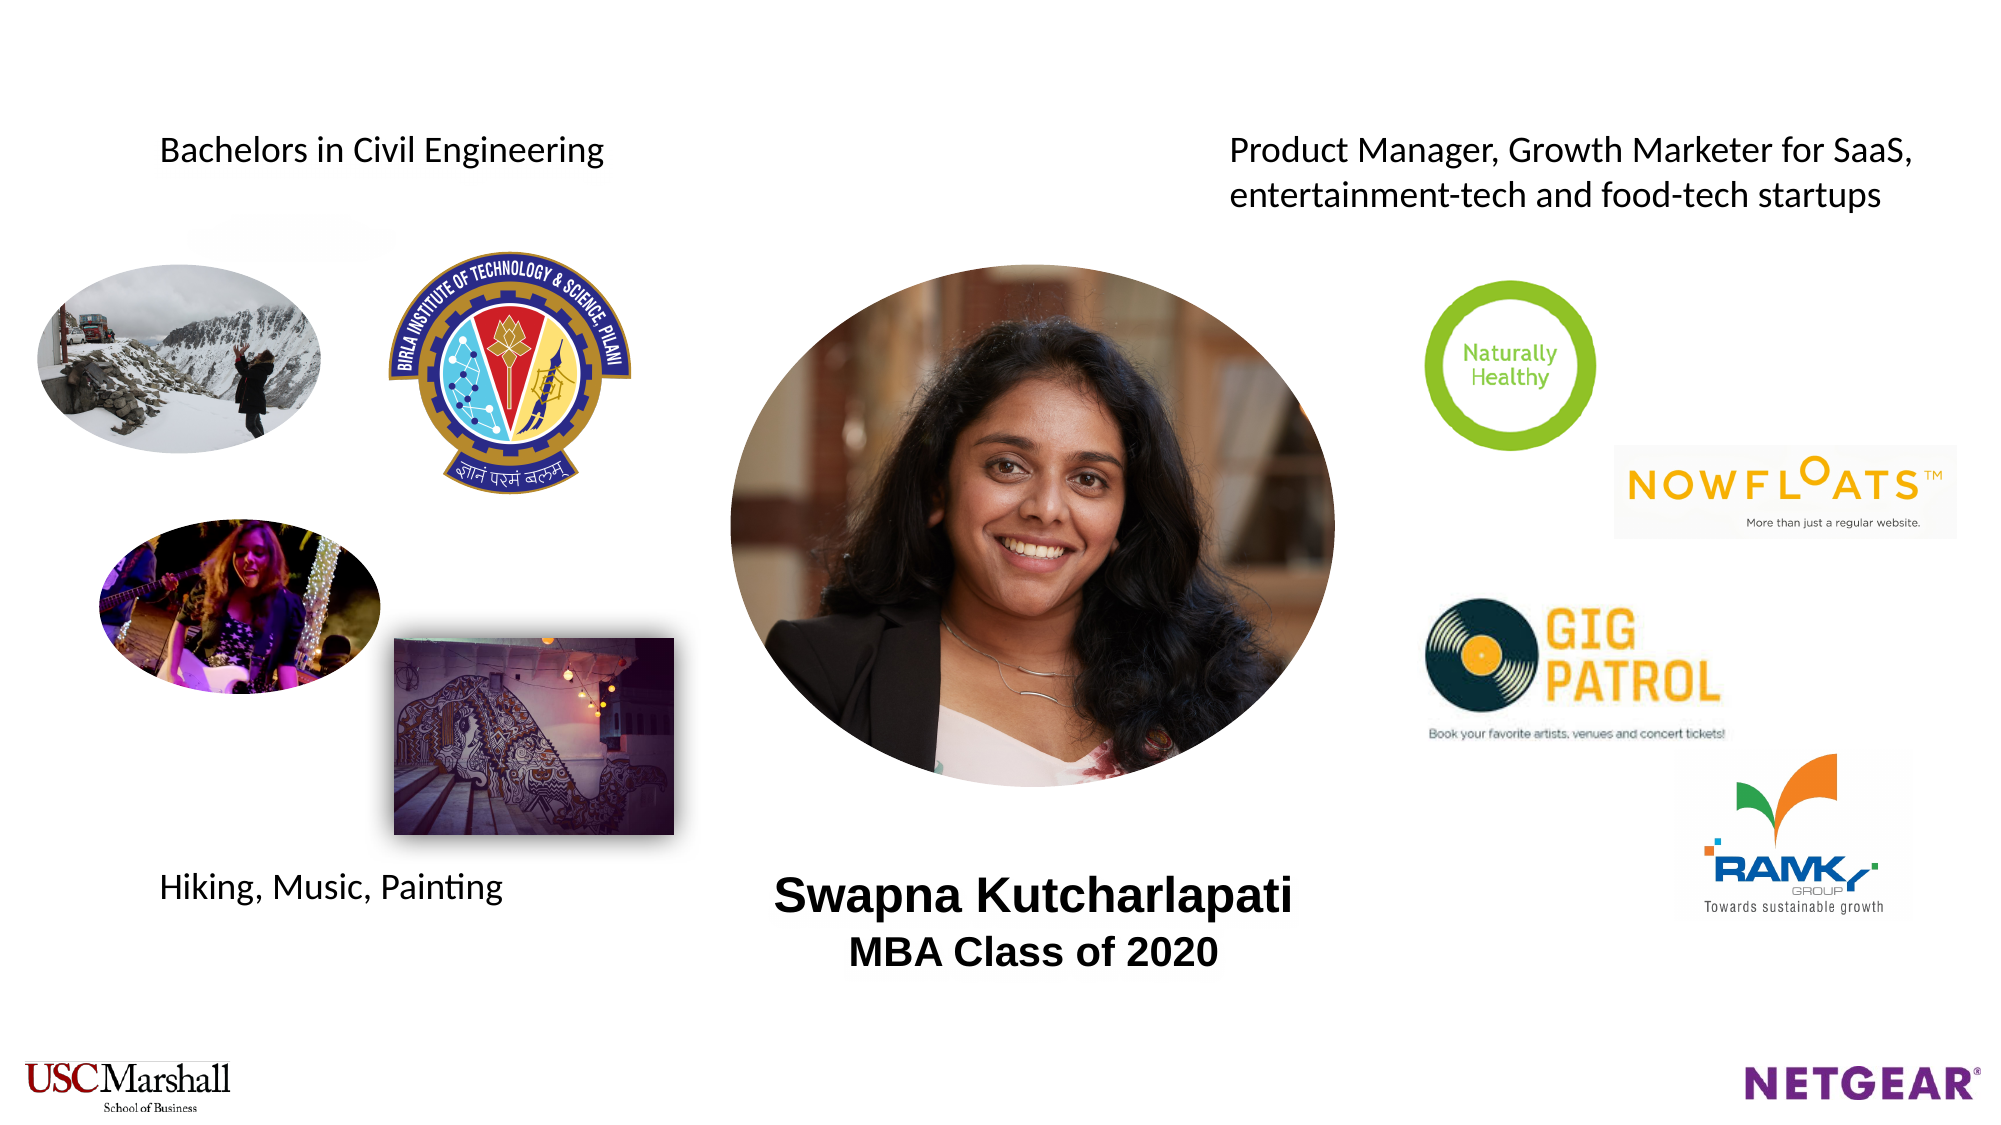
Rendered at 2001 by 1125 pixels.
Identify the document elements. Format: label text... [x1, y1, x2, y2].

picture [24, 1061, 231, 1112]
text_box Swapna Kutcharlapati MBA Class of 2020 [751, 860, 1314, 975]
text_box Product Manager, Growth Marketer for SaaS, entertainment-tech and food-tech startups [1227, 123, 1927, 216]
picture [388, 251, 632, 495]
text_box Hiking, Music, Painting [142, 860, 519, 908]
picture [1420, 274, 1603, 457]
picture [394, 638, 674, 836]
picture [37, 264, 321, 454]
picture [1417, 567, 1914, 921]
picture [98, 519, 381, 695]
picture [1745, 1066, 1981, 1100]
picture [1614, 444, 1957, 539]
text_box Bachelors in Civil Engineering [157, 123, 688, 171]
picture [730, 264, 1336, 788]
